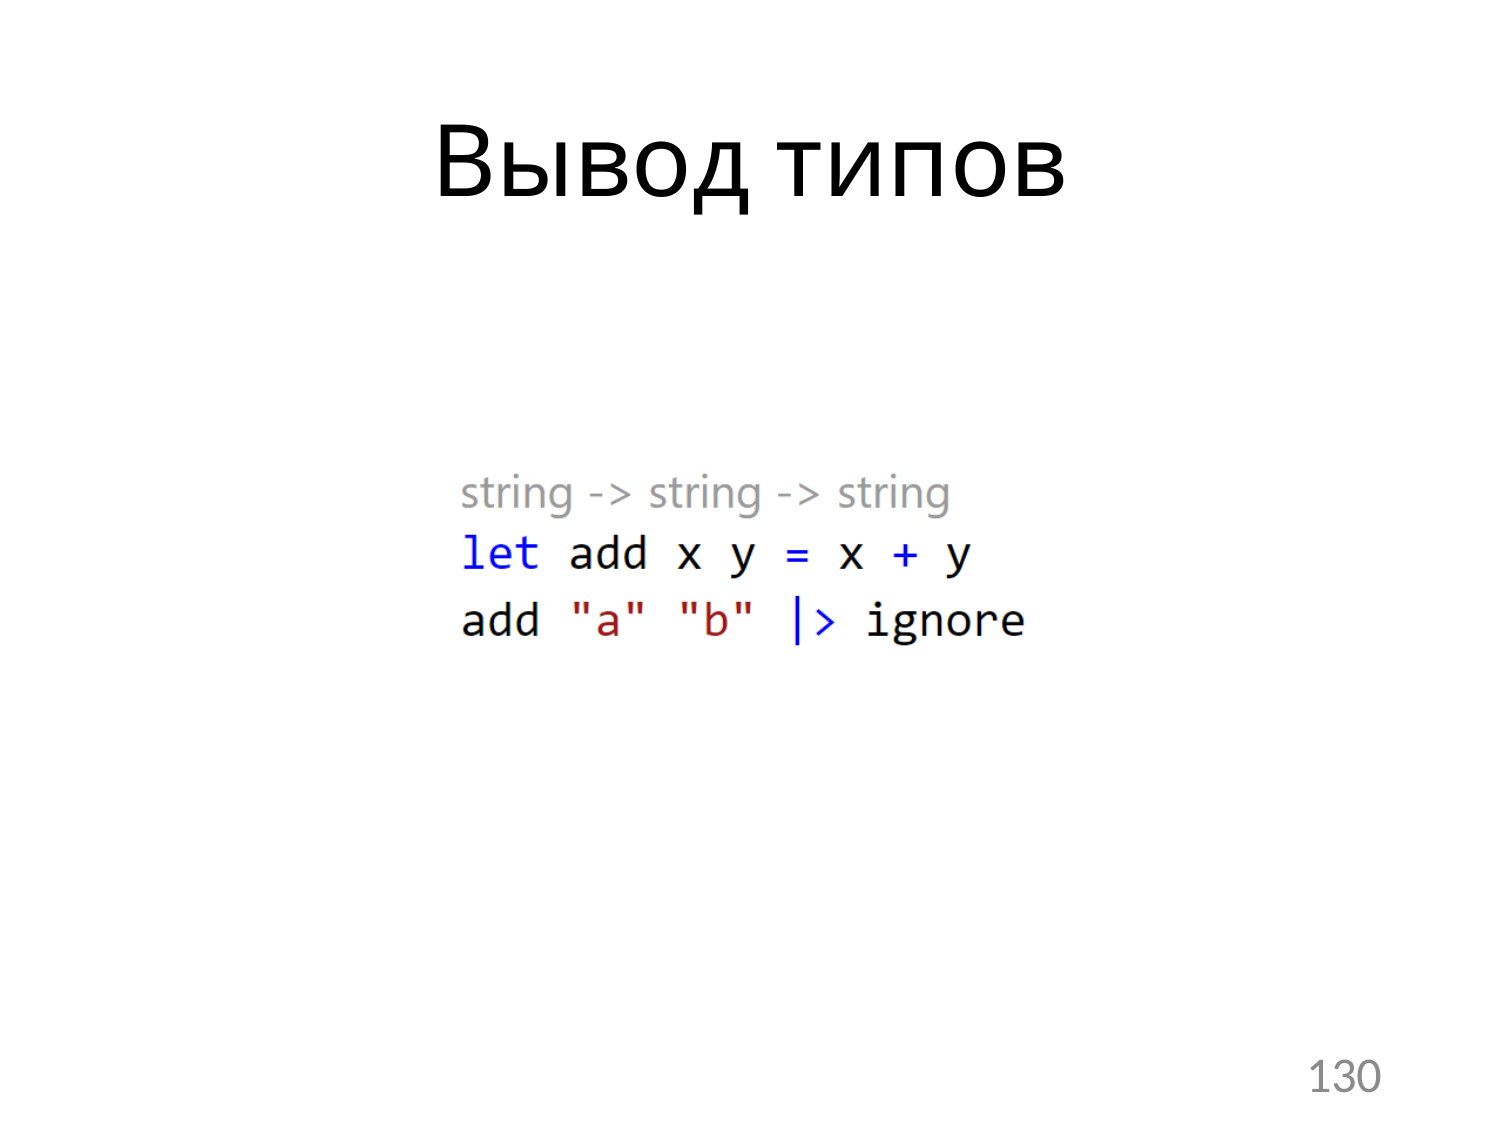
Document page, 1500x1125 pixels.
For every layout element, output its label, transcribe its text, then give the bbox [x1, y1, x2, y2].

picture [446, 462, 1054, 663]
slide_number 130 [1059, 1042, 1397, 1103]
text_box Вывод типов [416, 88, 1084, 224]
